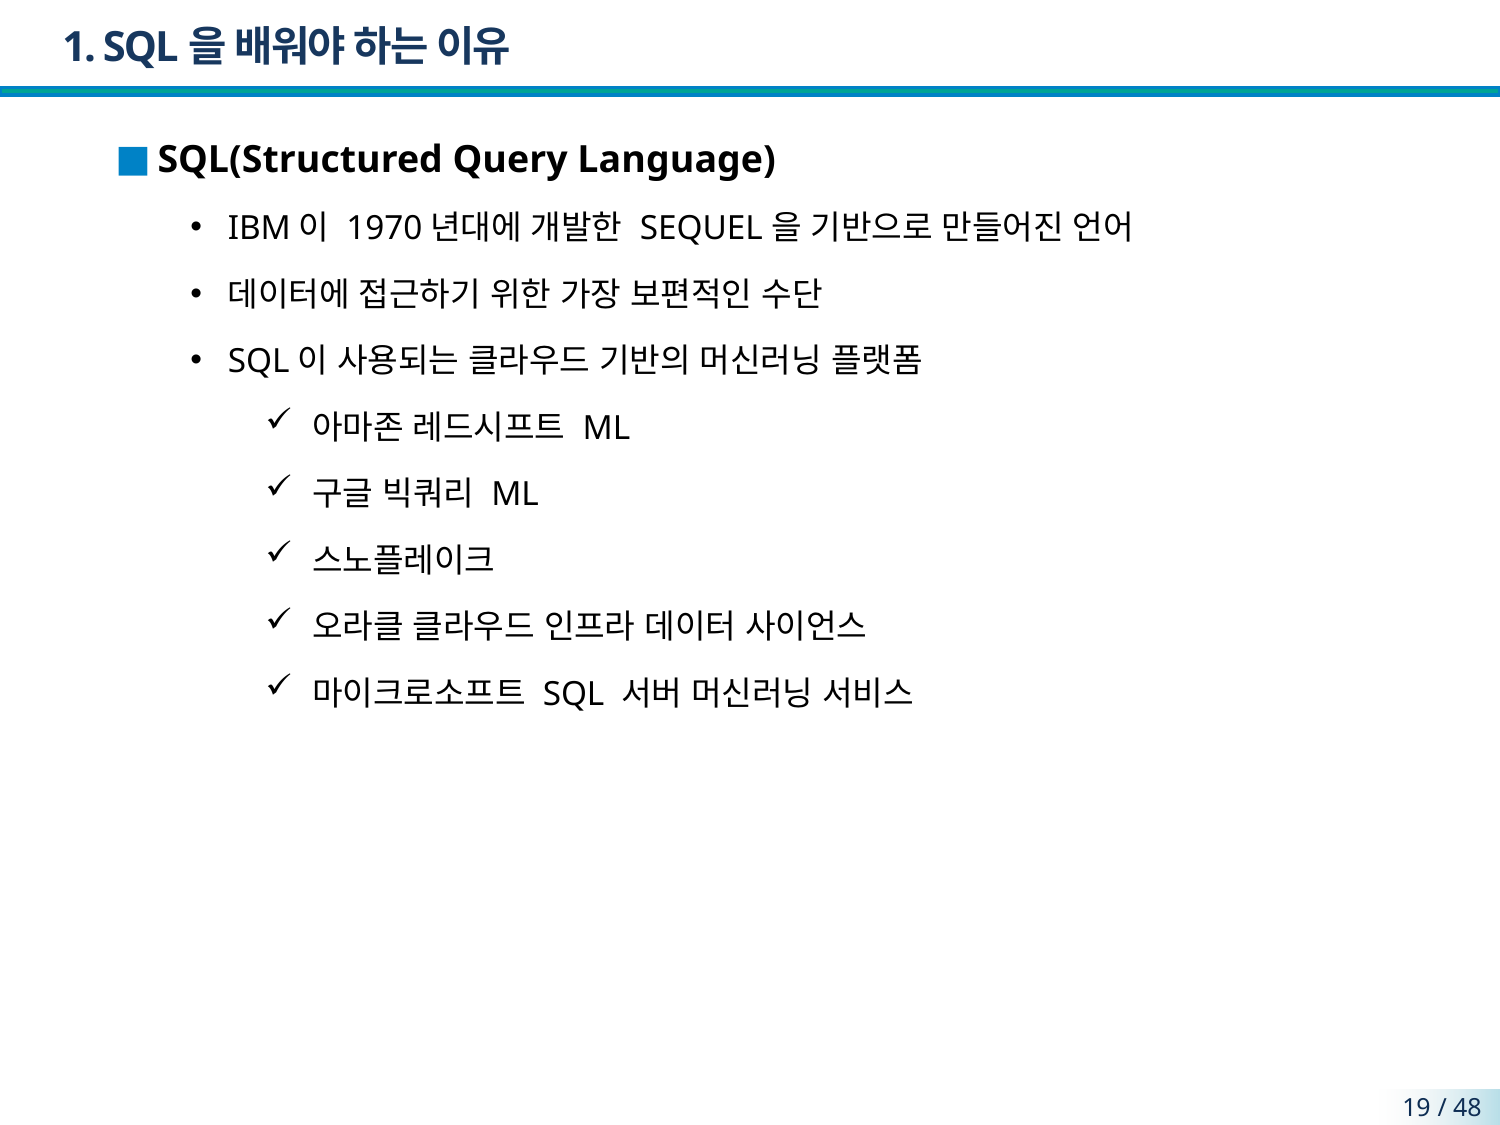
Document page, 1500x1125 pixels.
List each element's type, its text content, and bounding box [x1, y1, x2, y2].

title 1. SQL을 배워야 하는 이유 [47, 5, 1325, 84]
list SQL(Structured Query Language) IBM이 1970년대에 개발한 SEQUEL을 기반으로 만들어진 언어 데이터에 접근하기 위한 가장 보편적인 수단 SQL이 사용되는 클라우드 기반의 머신러닝 플랫폼 아마존 레드시프트 ML 구글 빅쿼리 ML 스노플레이크 오라클 클라우드 인프라 데이터 사이언스 마이크로소프트 SQL 서버 머신러닝 서비스 [100, 127, 1459, 1050]
